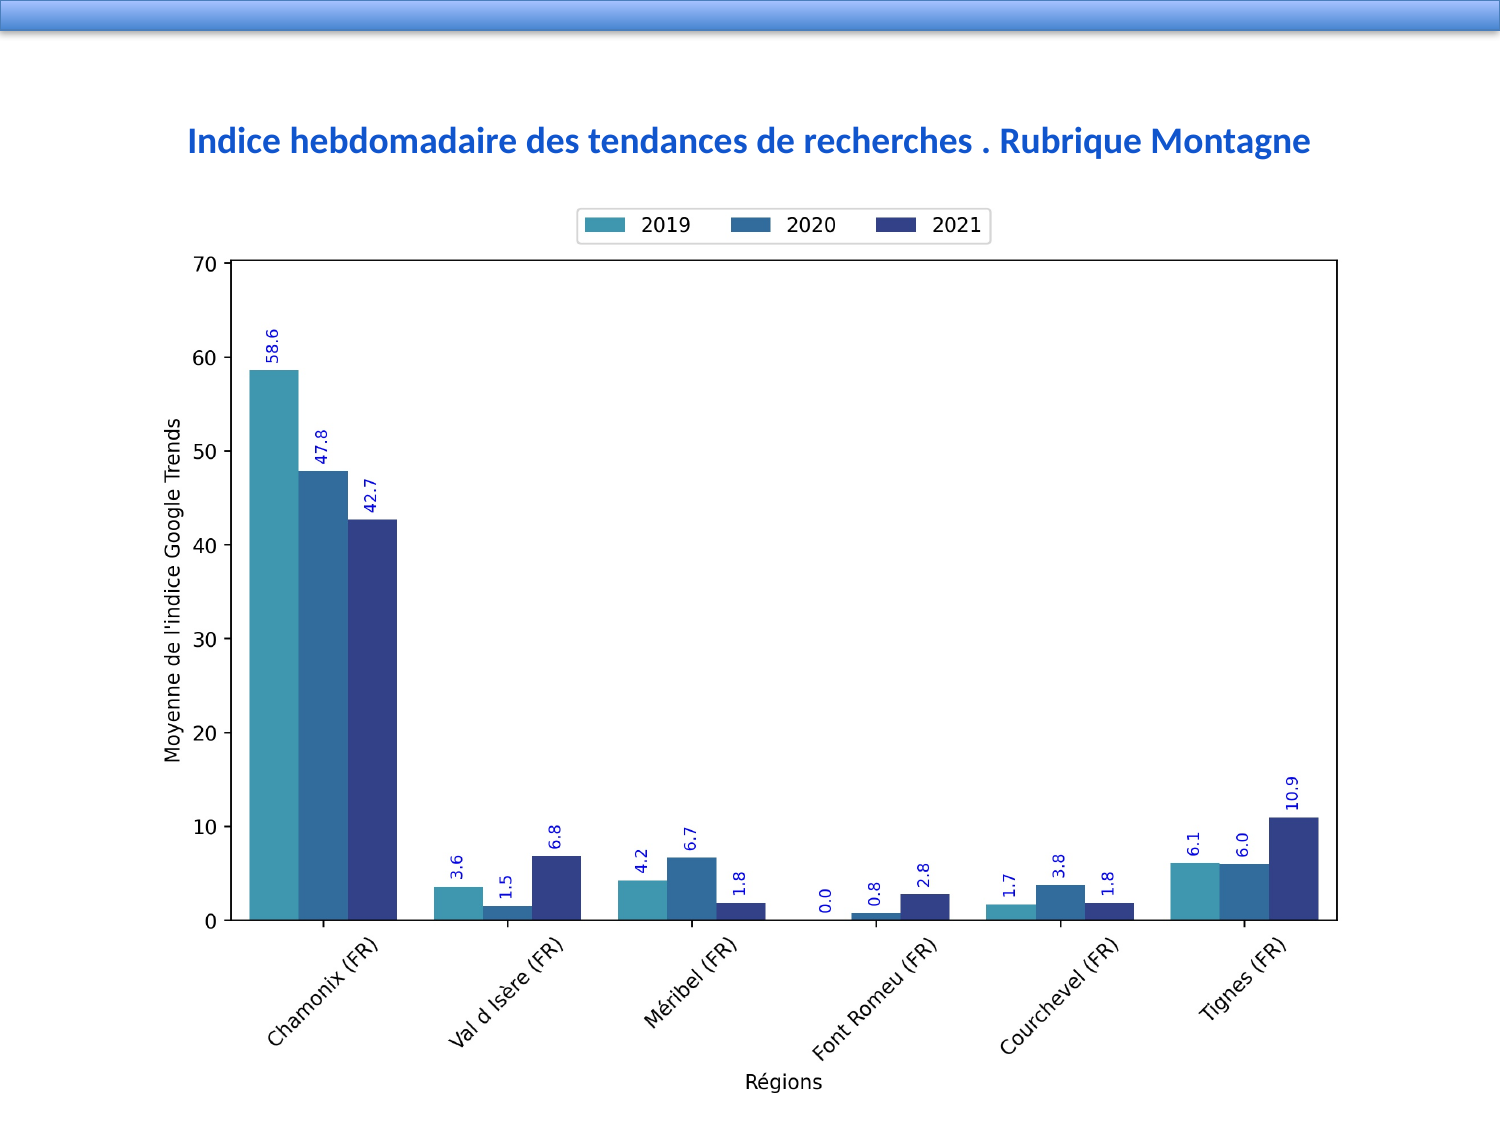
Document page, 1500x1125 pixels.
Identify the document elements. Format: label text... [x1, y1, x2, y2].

text_box [0, 0, 1500, 31]
picture [149, 194, 1351, 1107]
title Indice hebdomadaire des tendances de recherches . Rubrique Montagne [75, 45, 1425, 233]
